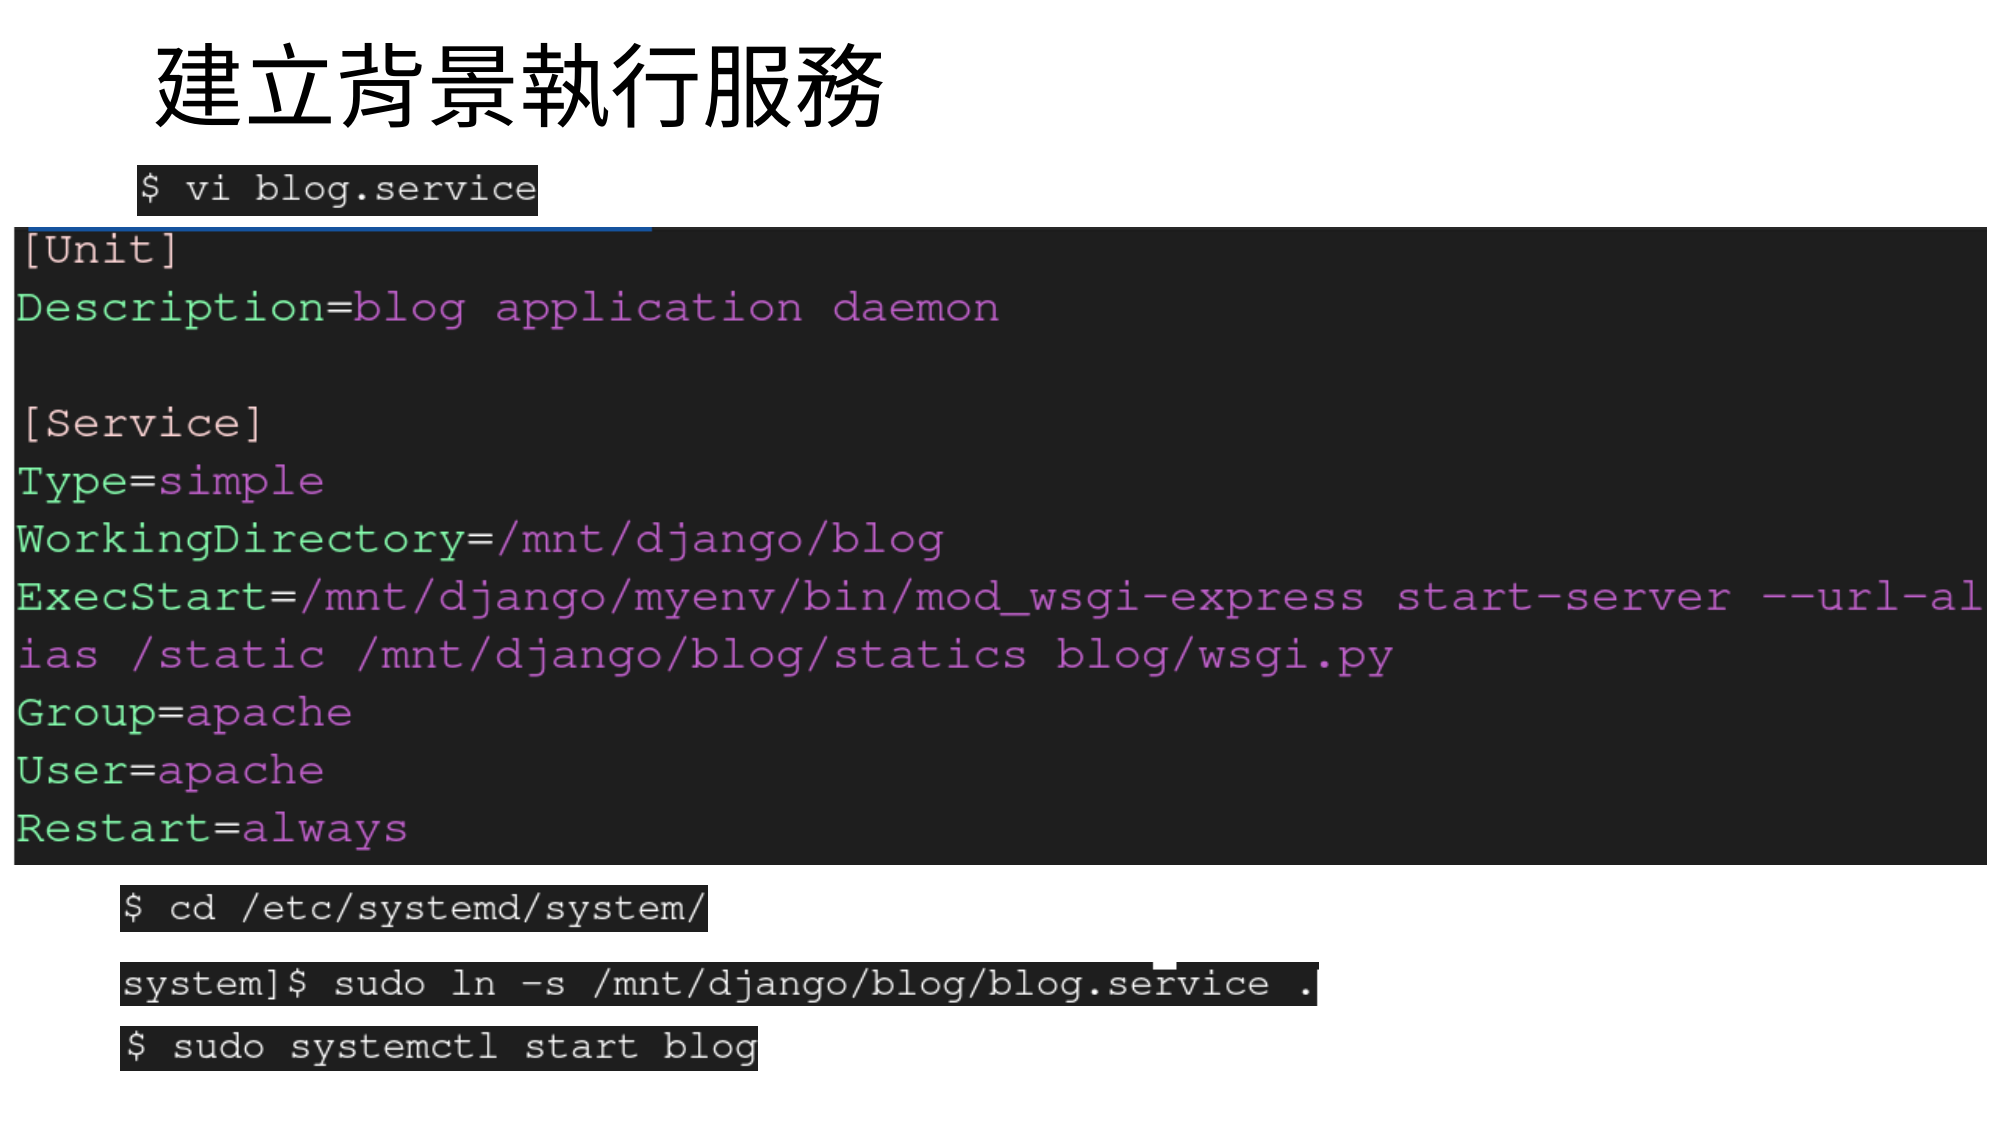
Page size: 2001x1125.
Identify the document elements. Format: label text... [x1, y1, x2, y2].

picture [120, 962, 1319, 1006]
picture [120, 1026, 759, 1071]
picture [120, 885, 708, 932]
picture [13, 227, 1987, 865]
picture [137, 165, 538, 216]
title 建立背景執行服務 [137, 3, 1863, 178]
